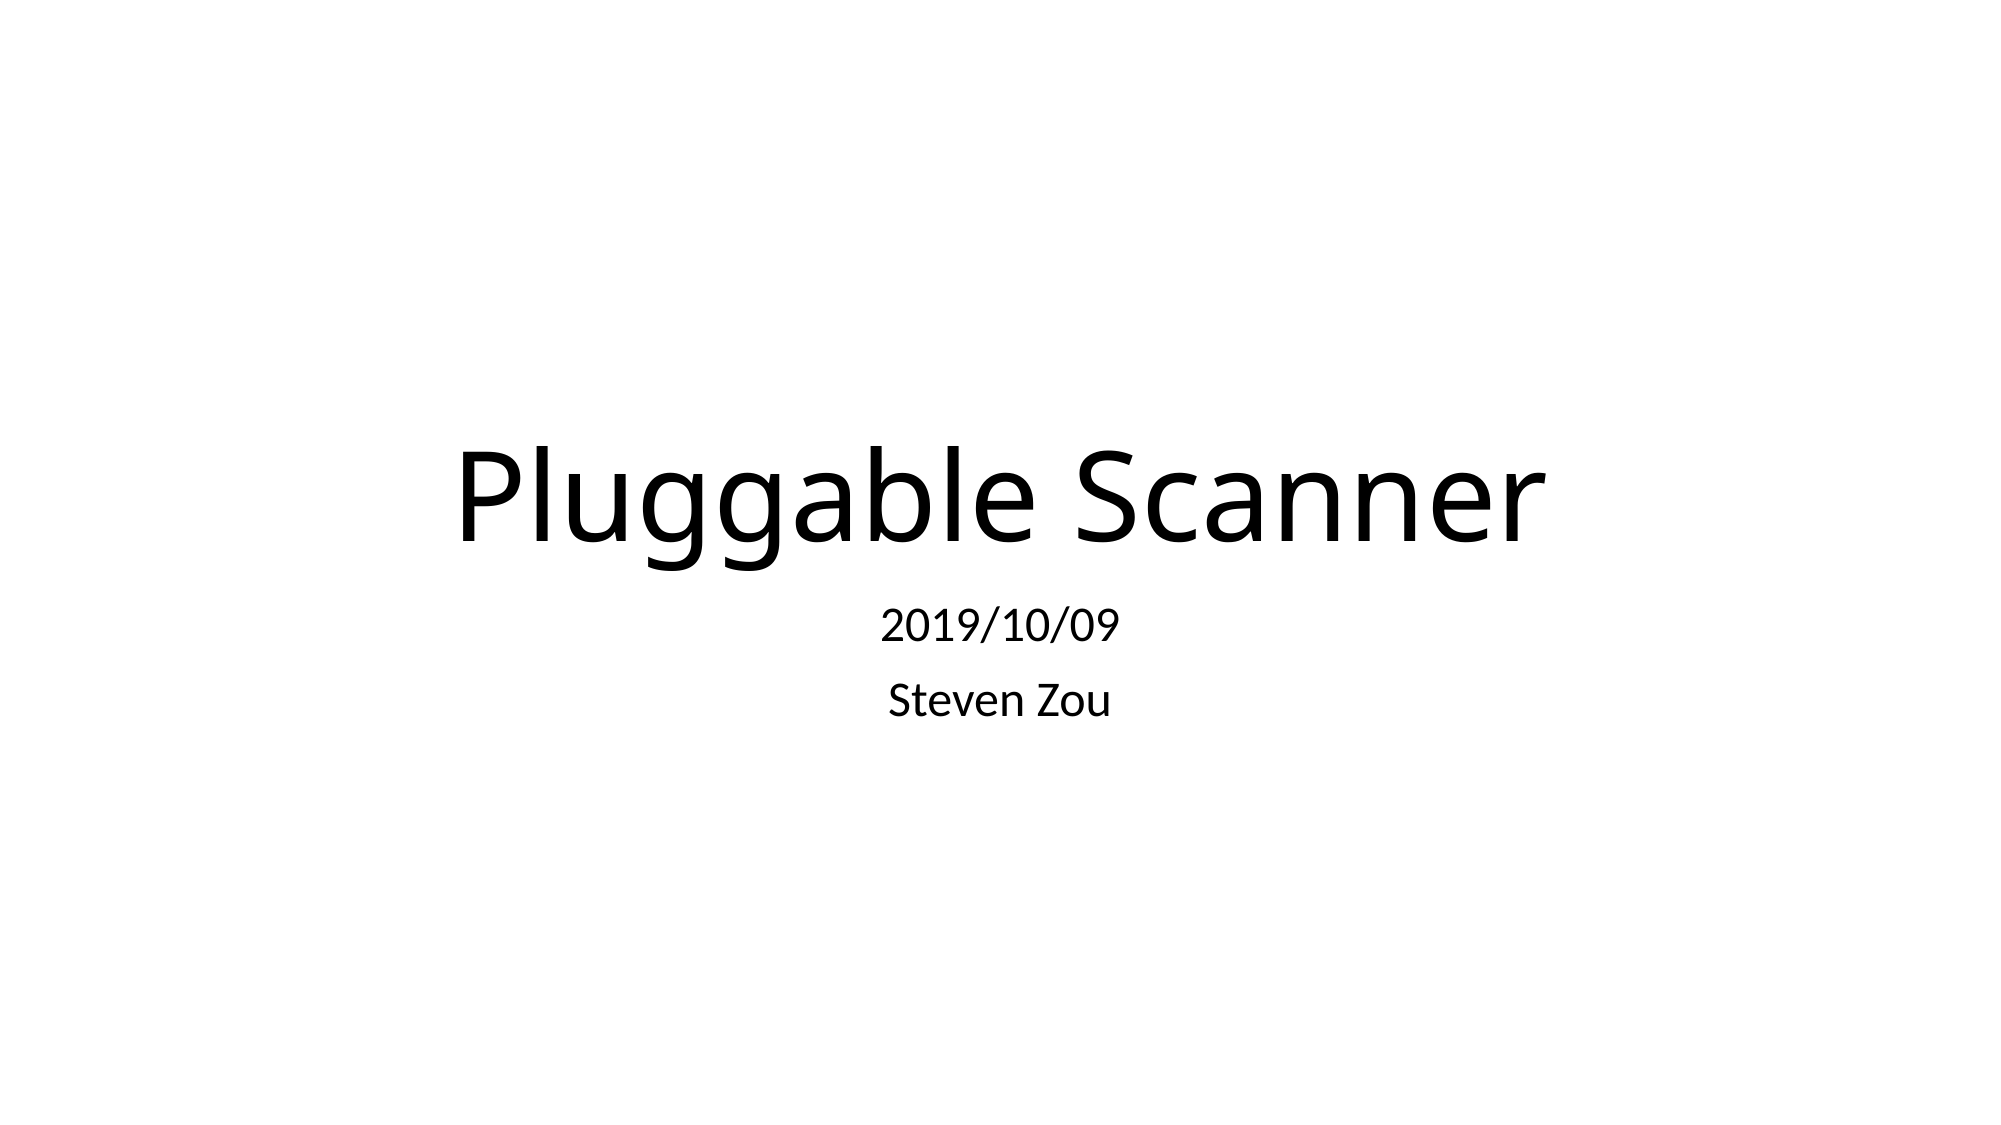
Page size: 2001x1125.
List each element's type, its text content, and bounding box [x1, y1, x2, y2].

title Pluggable Scanner [249, 184, 1750, 576]
subtitle 2019/10/09 Steven Zou [249, 590, 1750, 863]
